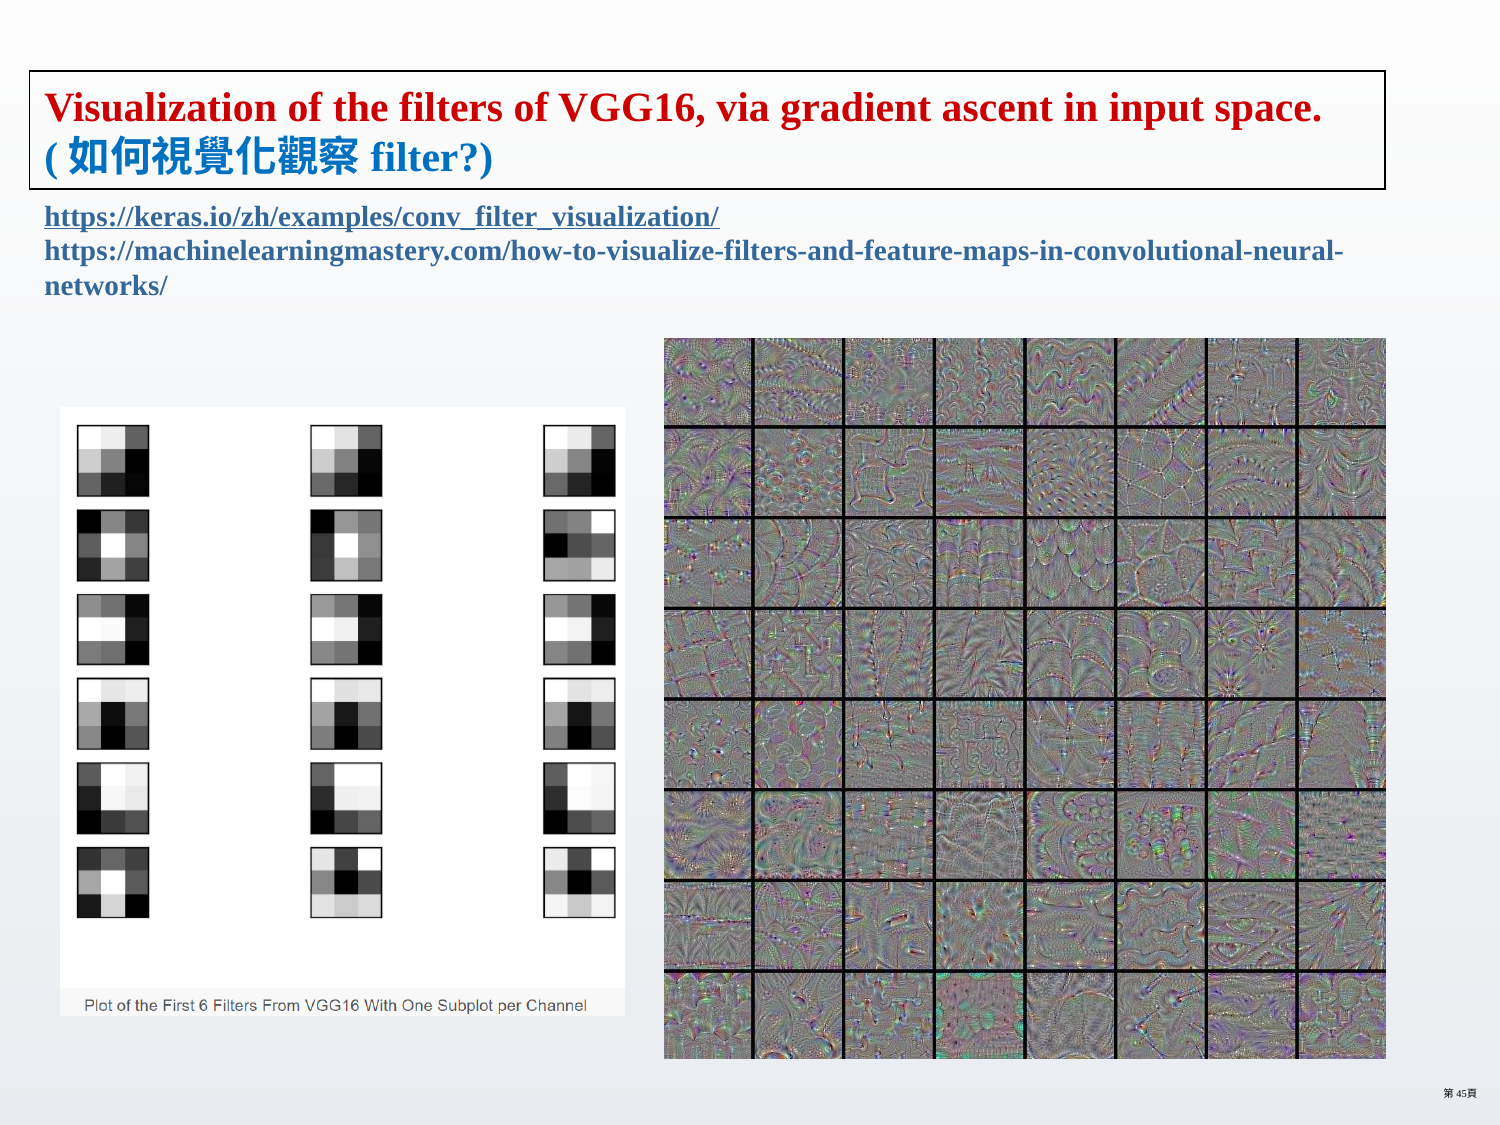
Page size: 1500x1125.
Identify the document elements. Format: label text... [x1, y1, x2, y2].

picture [664, 338, 1386, 1059]
title Visualization of the filters of VGG16, via gradient ascent in input space. (如何視覺化觀察filter?) [29, 70, 1386, 189]
list https://keras.io/zh/examples/conv_filter_visualization/ https://machinelearningmastery.com/how-to-visualize-filters-and-feature-maps-in-convolutional-neural-networks/ [29, 189, 1386, 1017]
picture [60, 407, 626, 1017]
